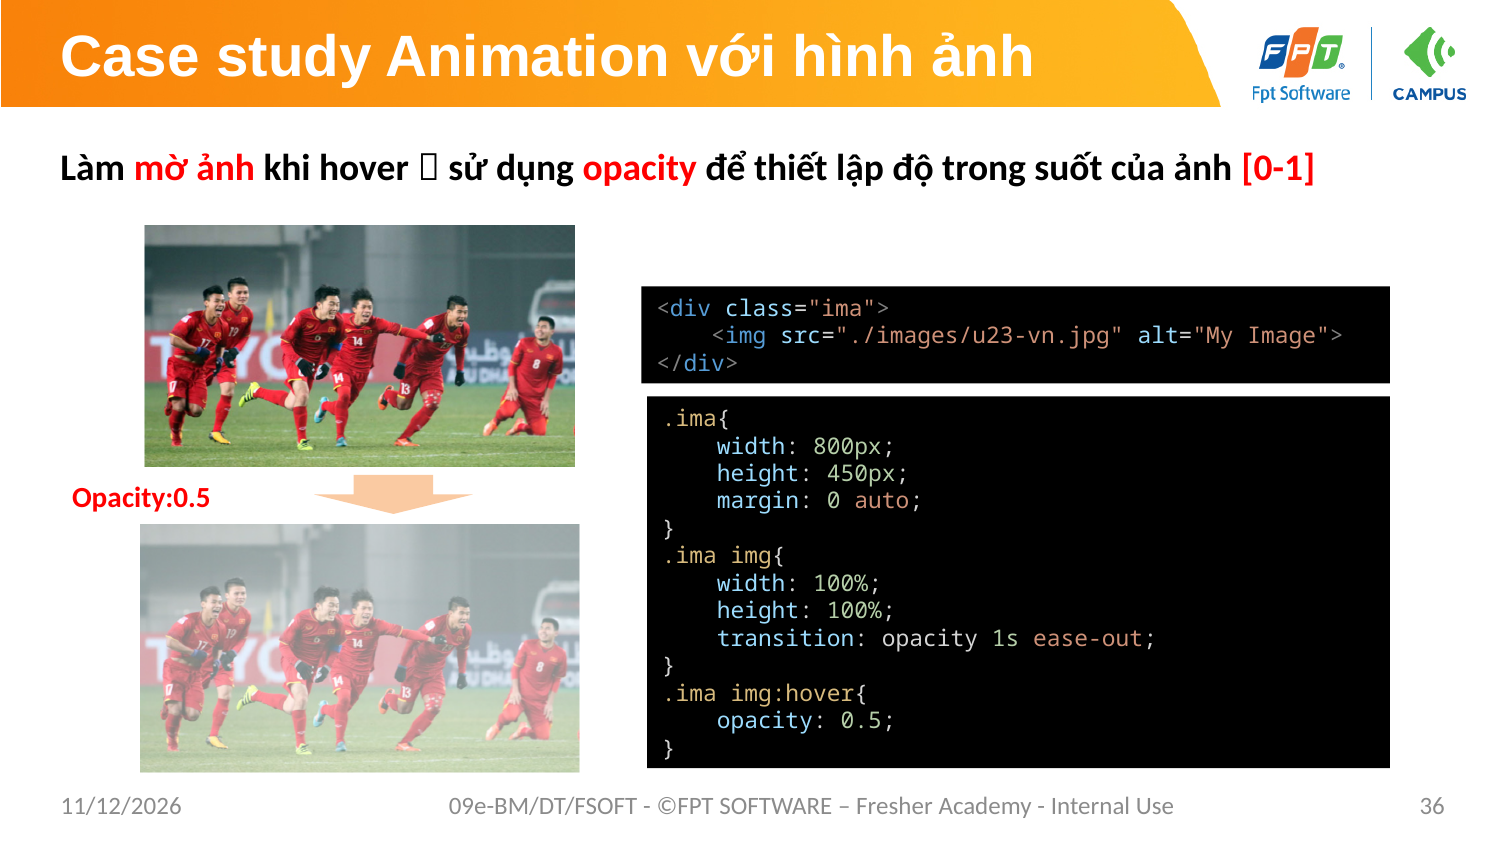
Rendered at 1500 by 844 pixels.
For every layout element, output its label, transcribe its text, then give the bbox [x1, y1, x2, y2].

text_box [314, 477, 473, 514]
text_box Làm mờ ảnh khi hover  sử dụng opacity để thiết lập độ trong suốt của ảnh [0-1] [45, 135, 1390, 196]
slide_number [45, 782, 270, 827]
text_box Opacity:0.5 [57, 470, 226, 521]
text_box <div class="ima"> <img src="./images/u23-vn.jpg" alt="My Image"> </div> [641, 286, 1390, 384]
footer 09e-BM/DT/FSOFT - ©FPT SOFTWARE – Fresher Academy - Internal Use [289, 782, 1335, 827]
text_box .ima{ width: 800px; height: 450px; margin: 0 auto; } .ima img{ width: 100%; height: 100%; transition: opacity 1s ease-out; } .ima img:hover{ opacity: 0.5; } [647, 396, 1390, 769]
slide_number 36 [1350, 782, 1461, 827]
title Case study Animation với hình ảnh [45, 0, 1176, 106]
picture [1, 0, 1499, 844]
